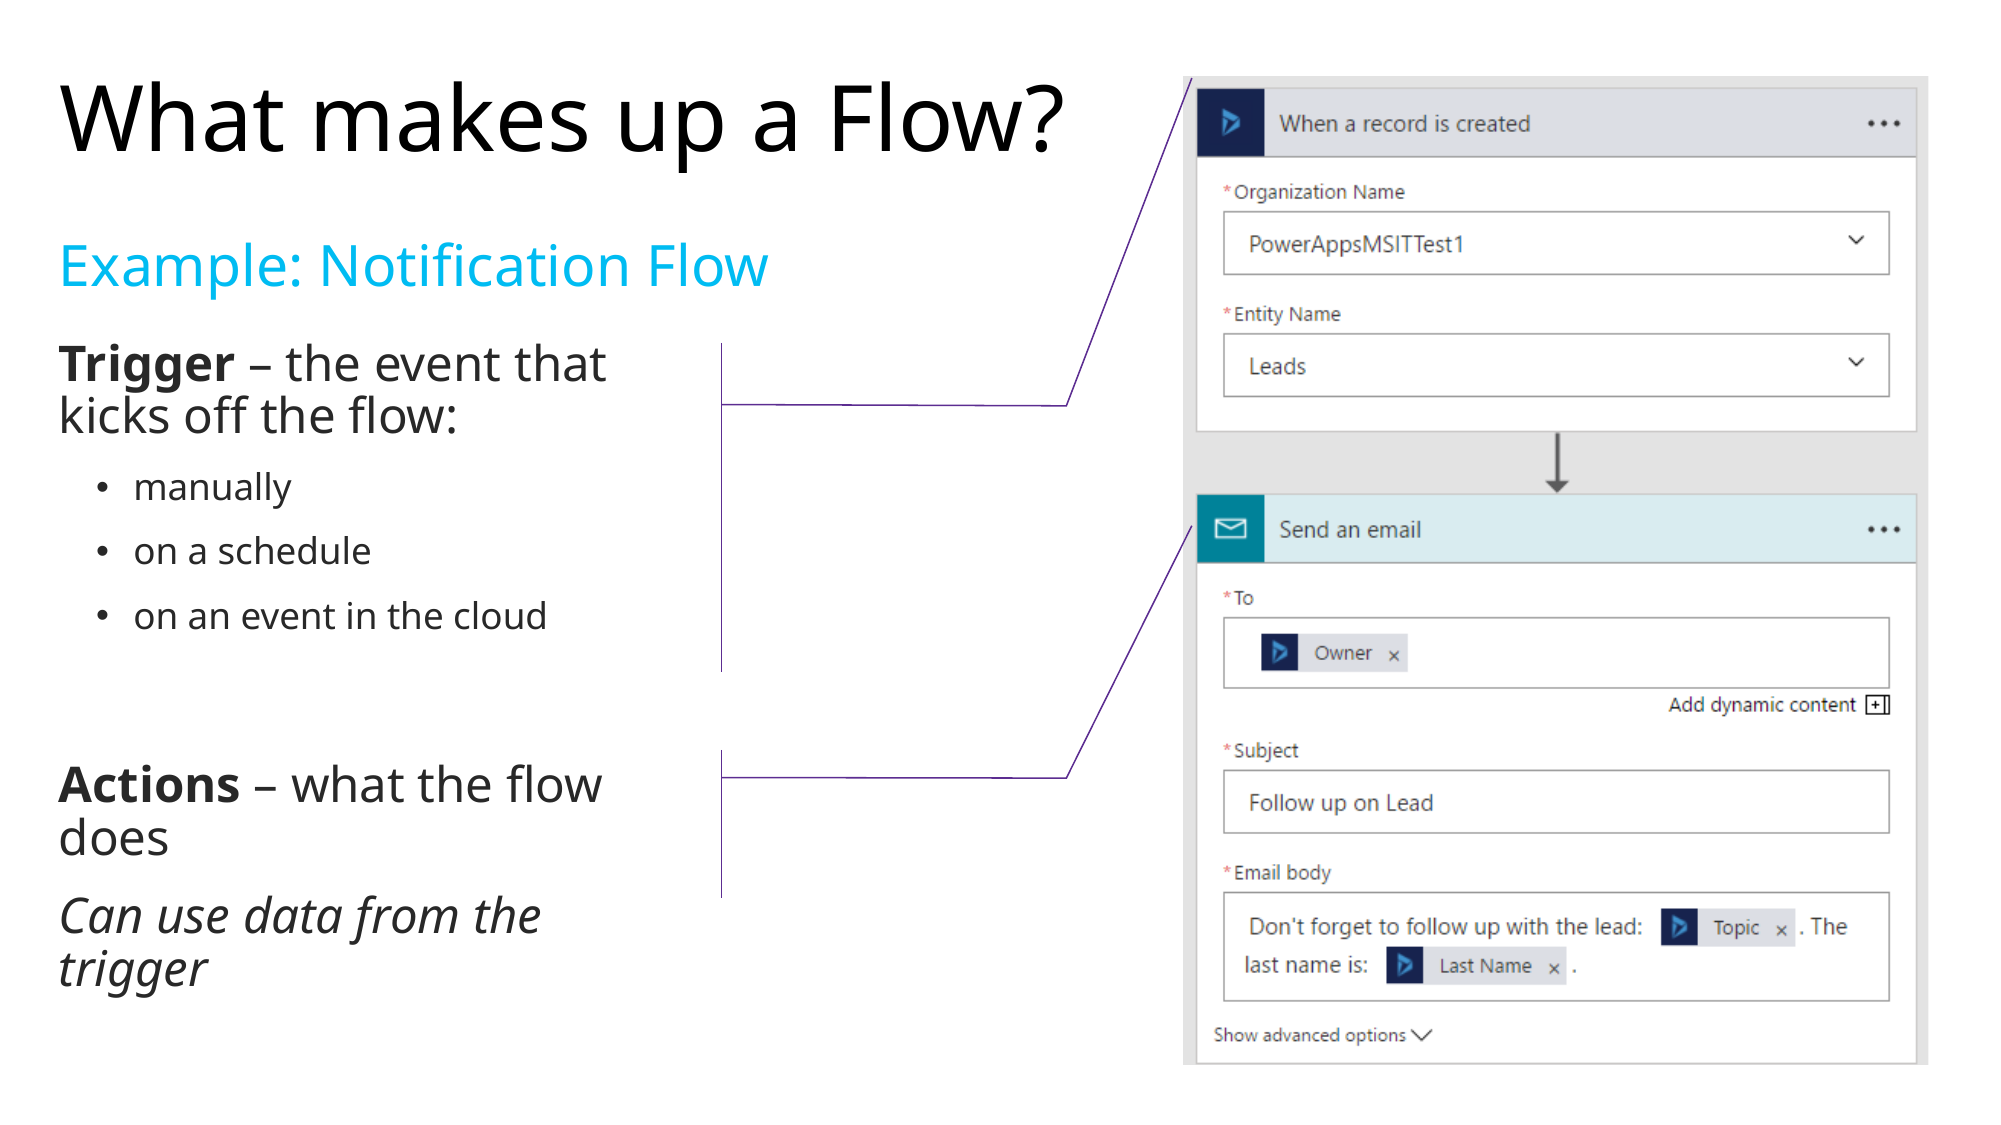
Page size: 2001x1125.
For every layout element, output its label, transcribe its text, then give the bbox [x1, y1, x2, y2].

picture [1183, 76, 1929, 1065]
title What makes up a Flow? [44, 47, 1957, 196]
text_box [44, 331, 719, 672]
text_box Example: Notification Flow [44, 229, 872, 307]
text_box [44, 749, 719, 900]
